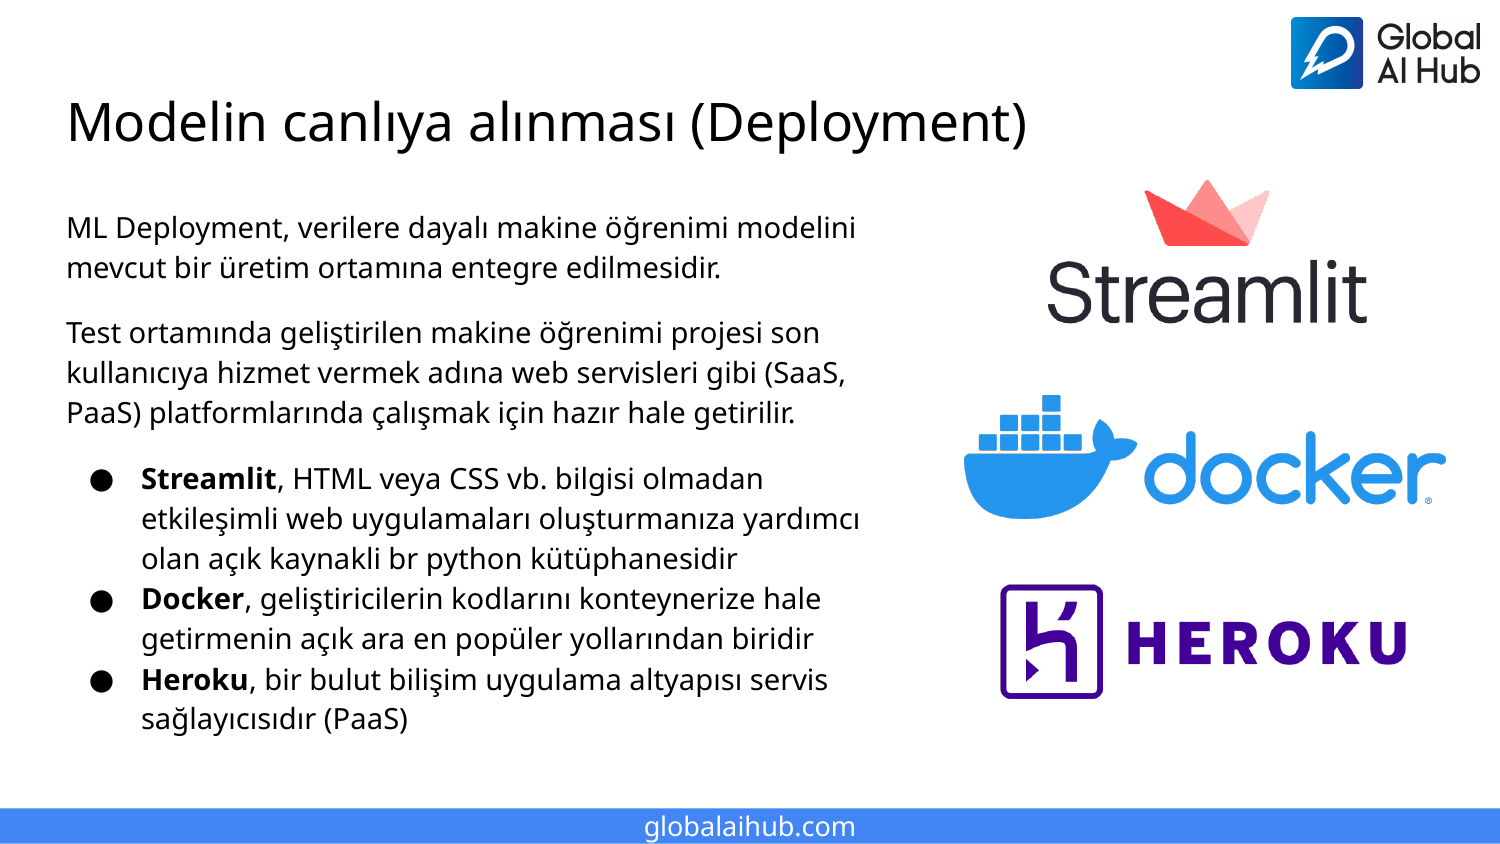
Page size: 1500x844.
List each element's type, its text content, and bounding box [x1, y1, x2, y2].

title Modelin canlıya alınması (Deployment) [51, 72, 1449, 167]
picture [949, 533, 1461, 750]
picture [964, 394, 1446, 520]
picture [985, 117, 1425, 381]
picture [1295, 17, 1480, 89]
list ML Deployment, verilere dayalı makine öğrenimi modelini mevcut bir üretim ortamına entegre edilmesidir. Test ortamında geliştirilen makine öğrenimi projesi son kullanıcıya hizmet vermek adına web servisleri gibi (SaaS, PaaS) platformlarında çalışmak için hazır hale getirilir. Streamlit, HTML veya CSS vb. bilgisi olmadan etkileşimli web uygulamaları oluşturmanıza yardımcı olan açık kaynakli br python kütüphanesidir Docker, geliştiricilerin kodlarını konteynerize hale getirmenin açık ara en popüler yollarından biridir Heroku, bir bulut bilişim uygulama altyapısı servis sağlayıcısıdır (PaaS) [51, 189, 911, 750]
